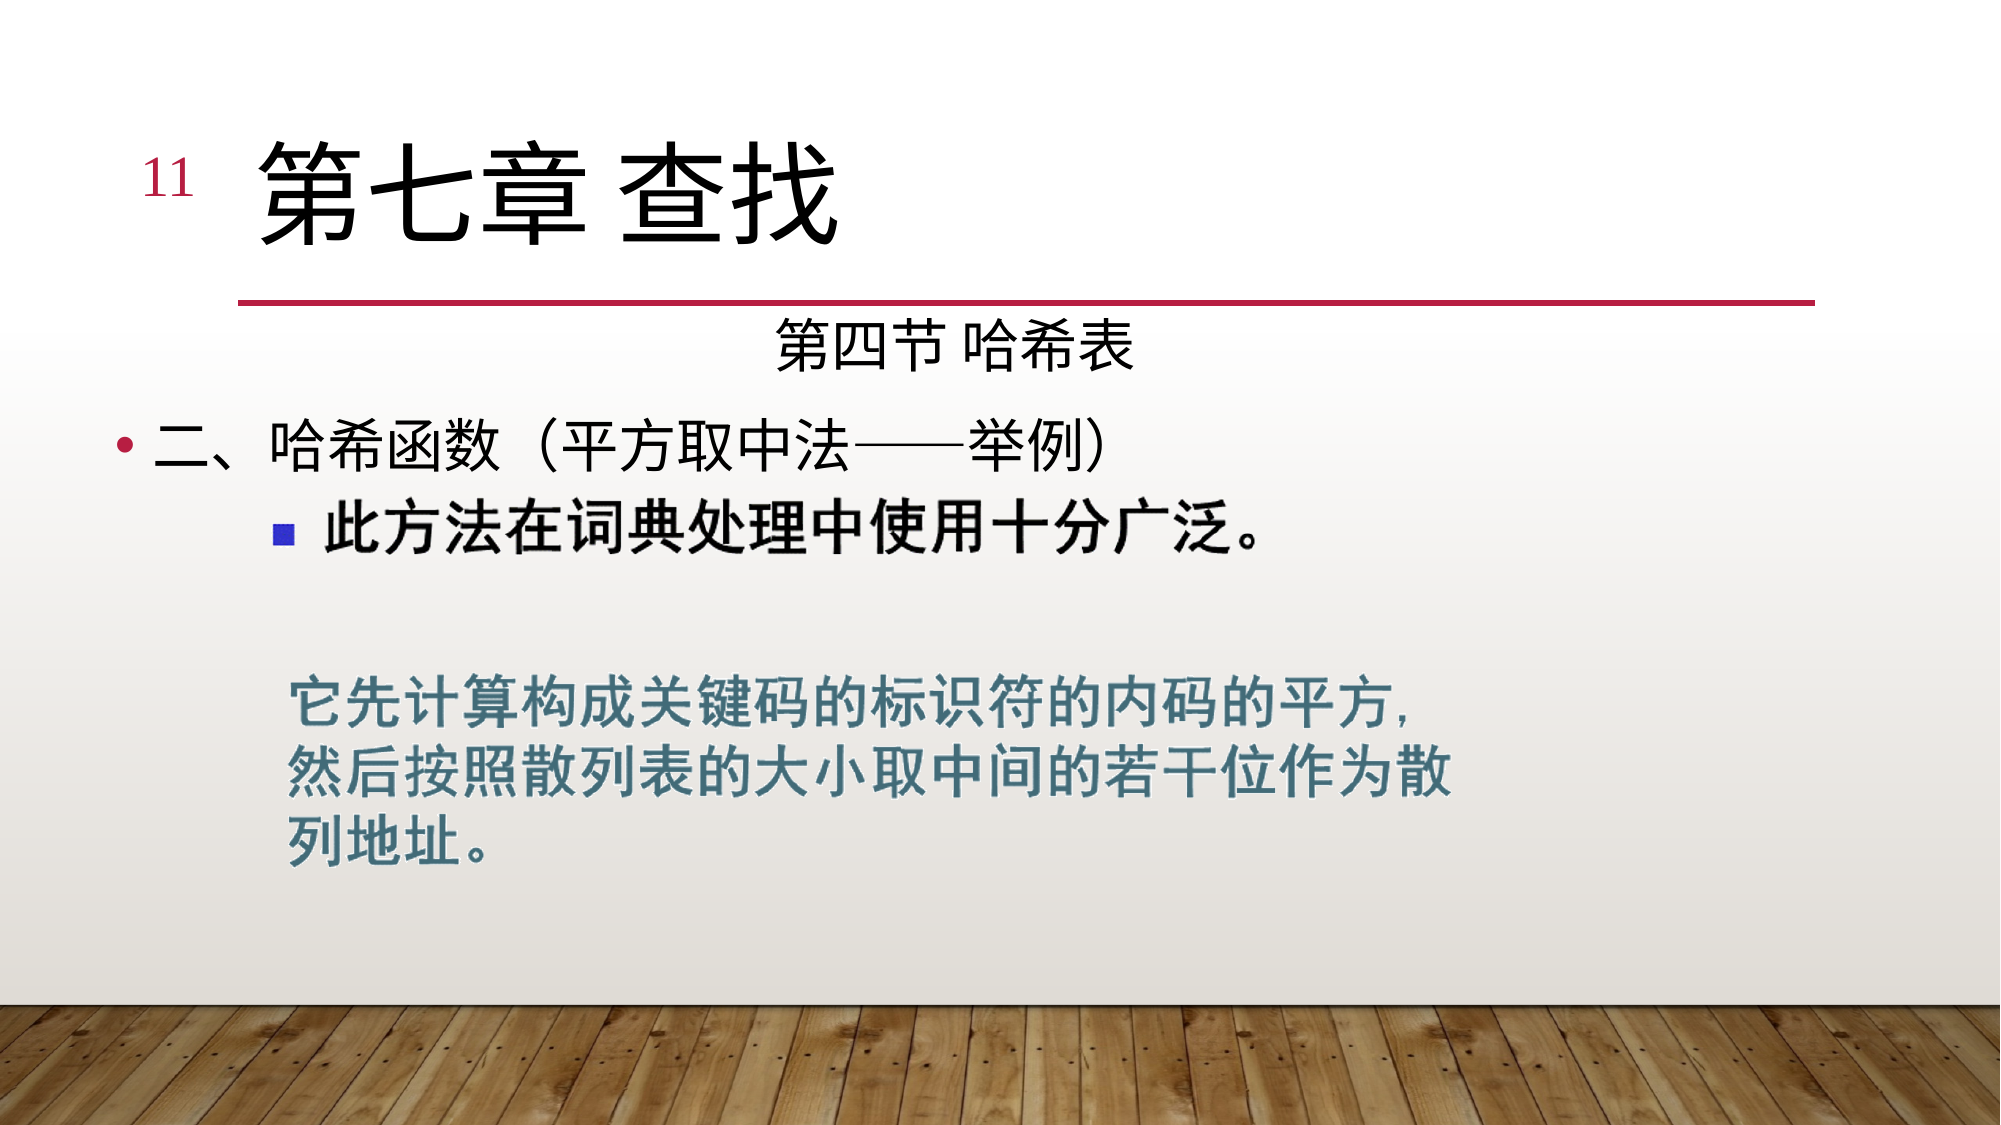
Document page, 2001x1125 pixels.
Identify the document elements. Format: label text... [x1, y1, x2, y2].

picture [0, 1005, 2000, 1125]
list 二、哈希函数（平方取中法——举例） [100, 387, 2000, 1088]
title 第七章 查找 [238, 131, 1814, 305]
picture [279, 669, 1461, 875]
slide_number 11 [78, 131, 212, 214]
text_box 第四节 哈希表 [758, 301, 1666, 387]
picture [261, 491, 1287, 576]
